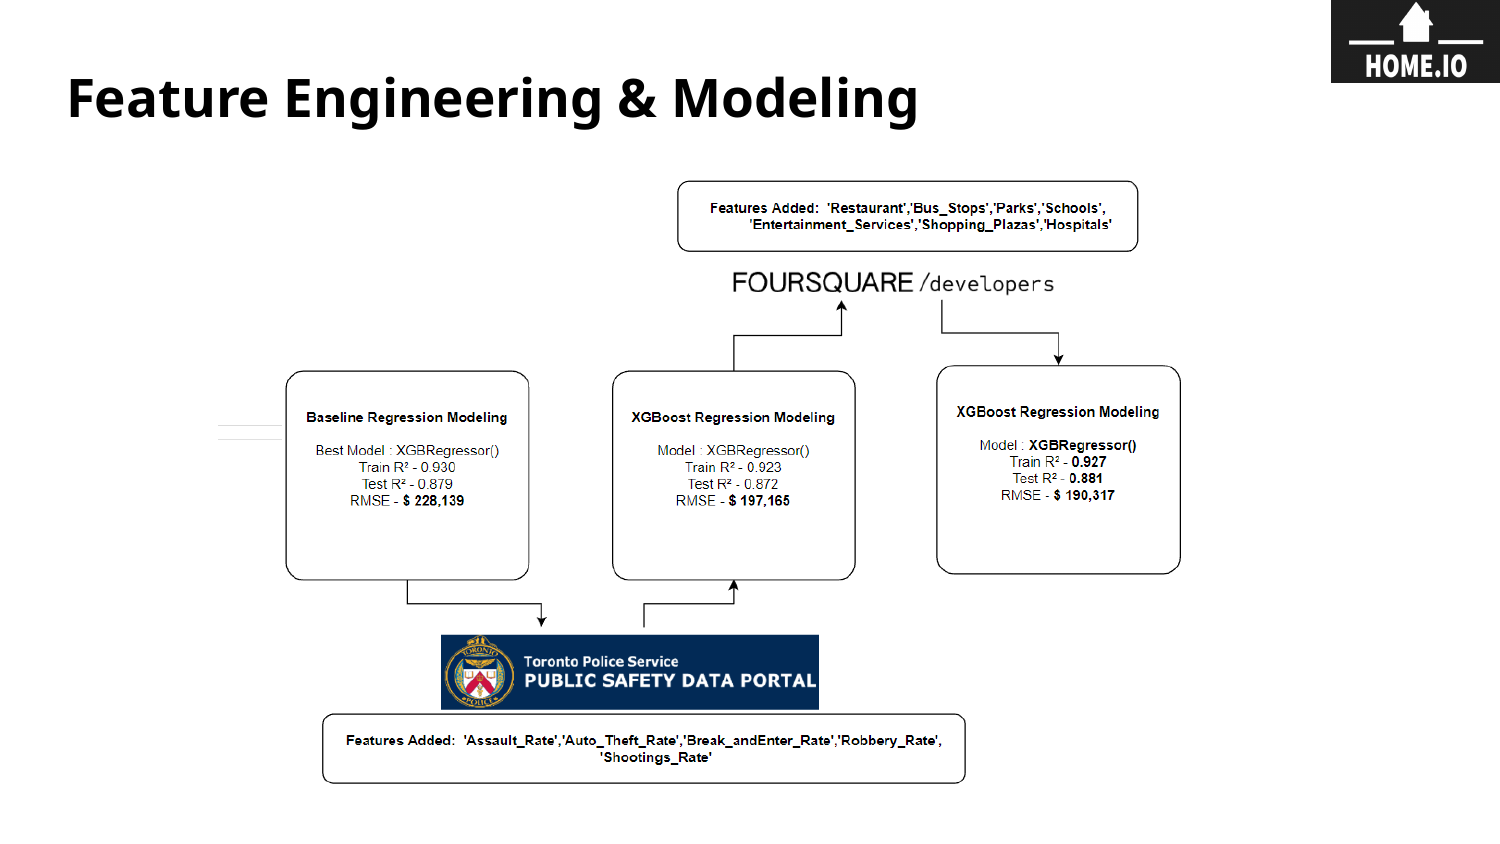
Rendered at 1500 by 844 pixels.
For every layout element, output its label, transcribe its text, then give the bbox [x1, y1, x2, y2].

picture [0, 0, 1500, 844]
title Feature Engineering & Modeling [51, 50, 1449, 144]
